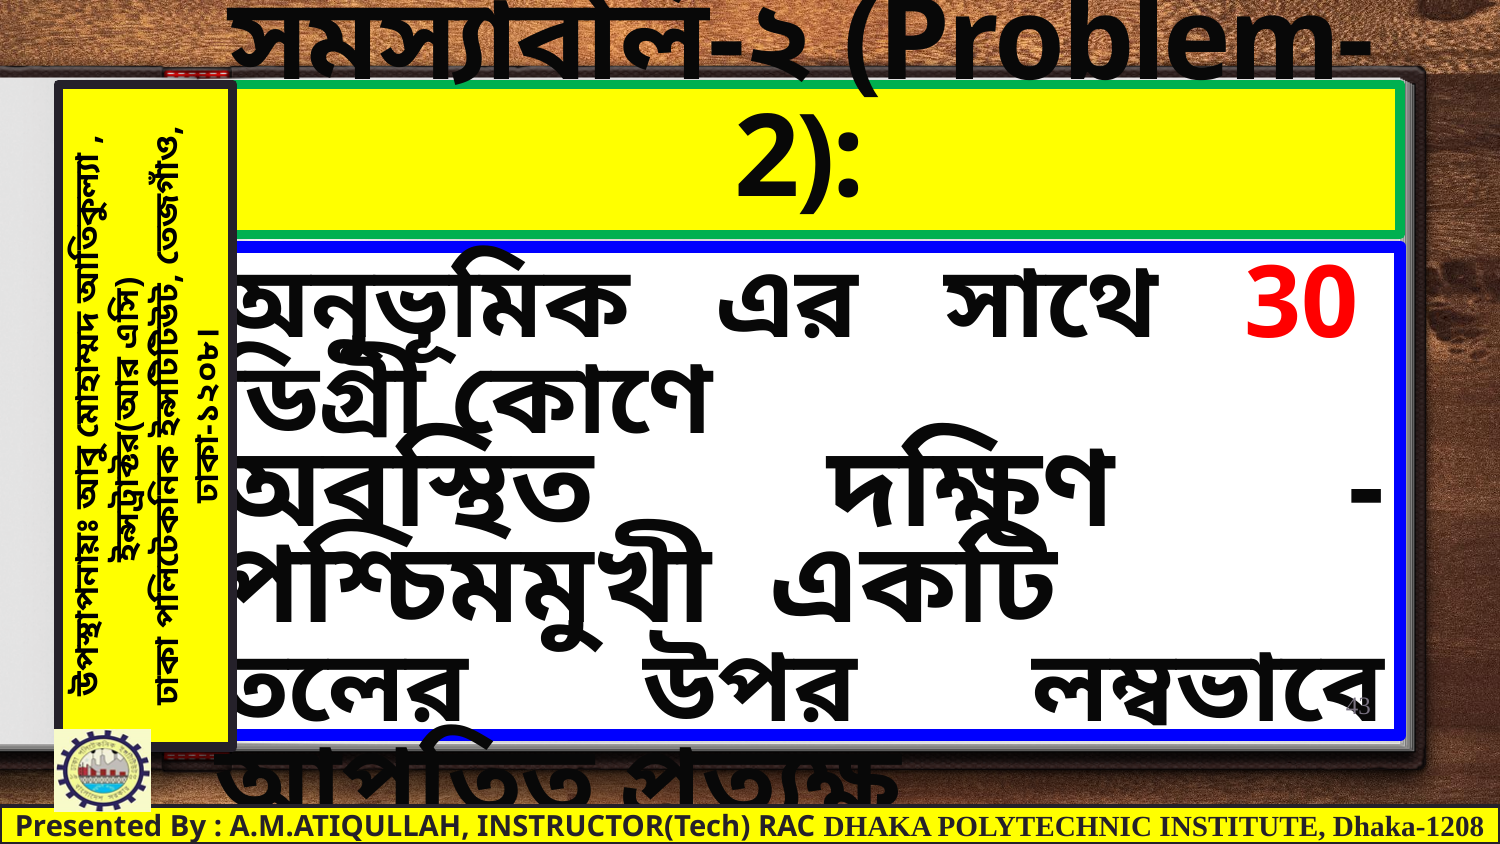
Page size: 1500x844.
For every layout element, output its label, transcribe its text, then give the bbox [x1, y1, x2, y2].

text_box Presented By : A.M.ATIQULLAH, INSTRUCTOR(Tech) RAC DHAKA POLYTECHNIC INSTITUTE, Dhaka-1208 [0, 804, 1500, 844]
slide_number 43 [1295, 672, 1386, 737]
text_box উপস্থাপনায়ঃ আবু মোহাম্মদ আতিকুল্যা , ইন্সট্রাক্টর(আর এসি) ঢাকা পলিটেকনিক ইন্সটিটিউট, তেজগাঁও, ঢাকা-১২০৮। [58, 84, 233, 747]
subtitle অনুভূমিক এর সাথে 30 ডিগ্রী কোণে অবস্থিত দক্ষিণ -পশ্চিমমুখী একটি তলের উপর লম্বভাবে আপতিত প্রত্যক্ষ সৌর তাপ বিকিরণের উপাংশ নির্ণয় কর। [233, 245, 1402, 737]
picture [0, 0, 1500, 813]
title সমস্যাবলি-২ (Problem-2): [233, 84, 1400, 235]
